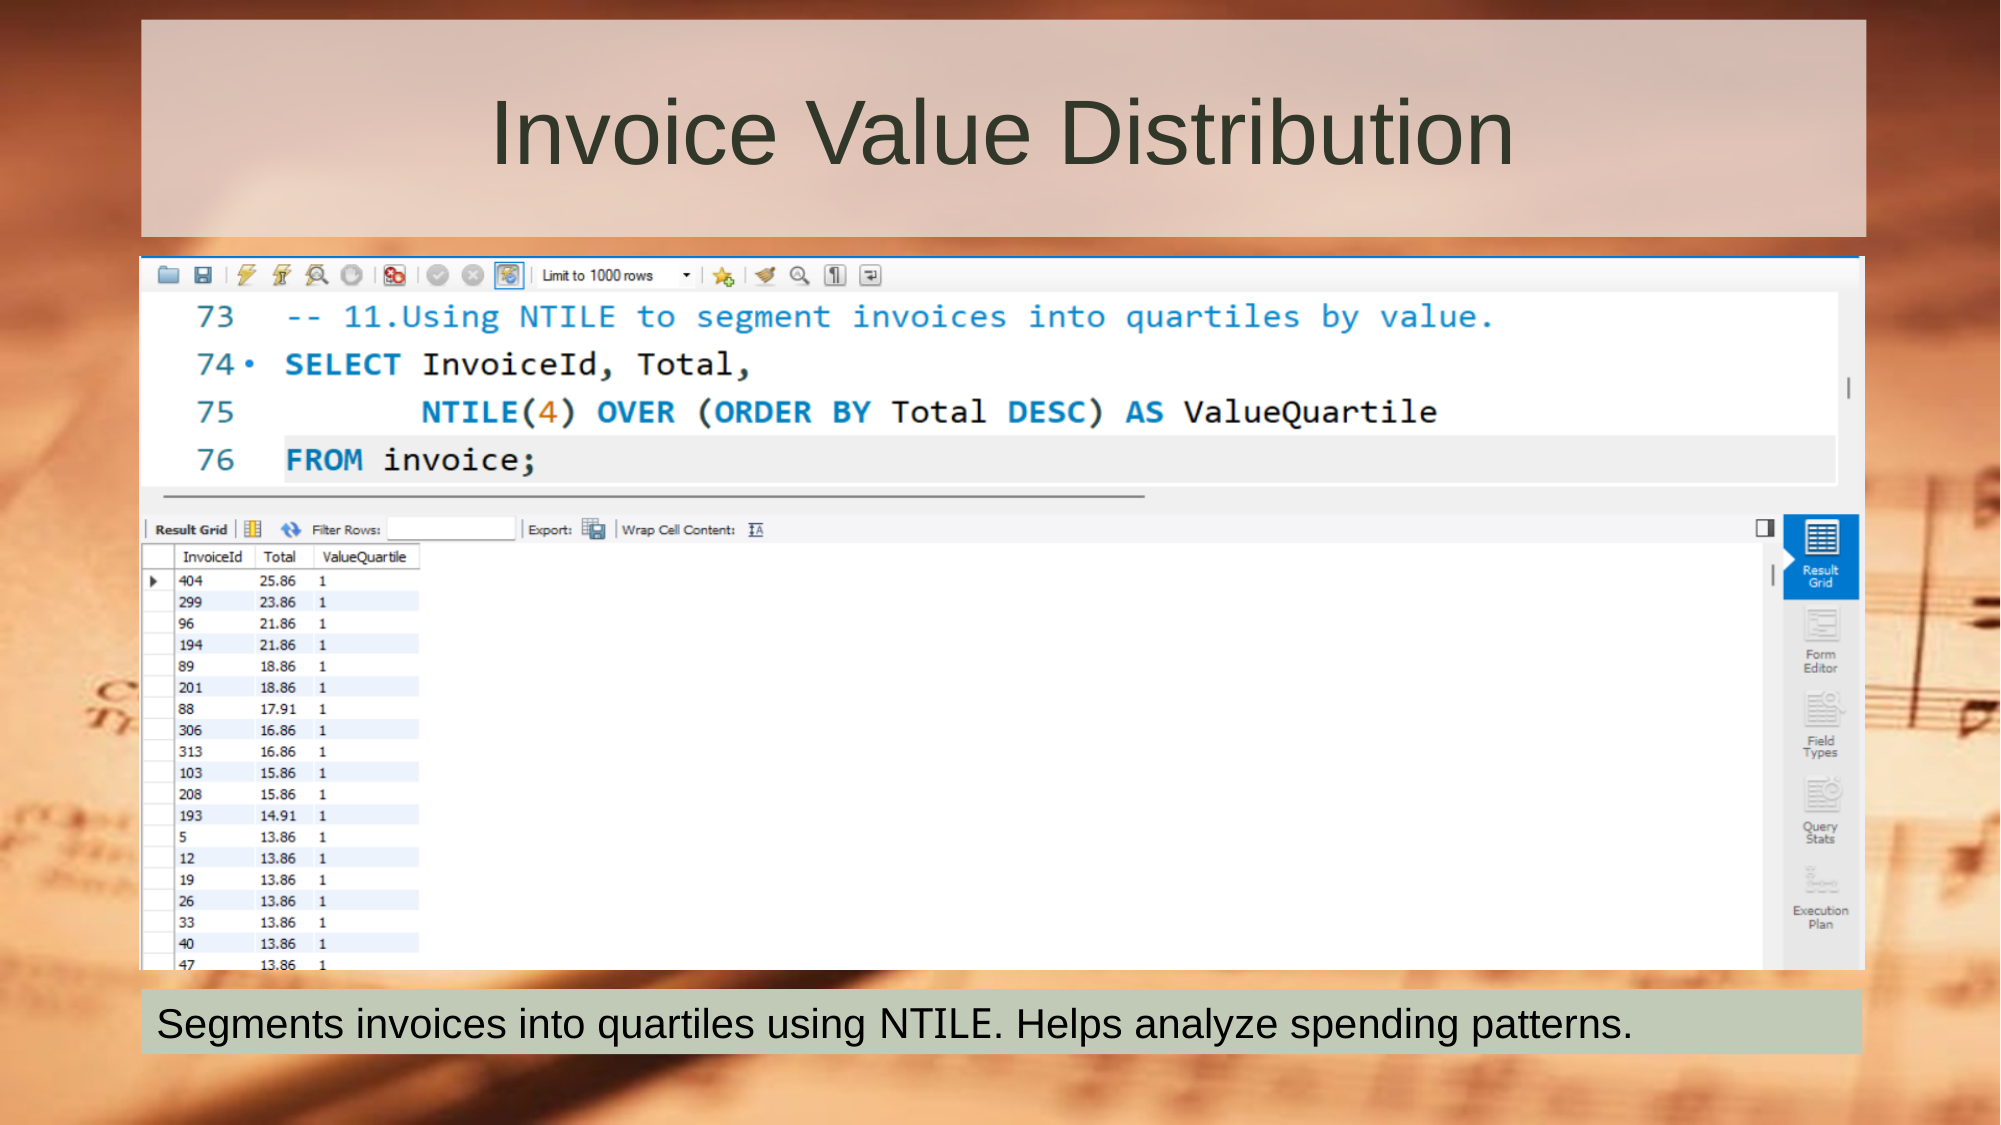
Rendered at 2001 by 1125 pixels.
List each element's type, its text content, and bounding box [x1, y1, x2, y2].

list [139, 256, 1865, 970]
title Invoice Value Distribution [141, 19, 1867, 237]
text_box Segments invoices into quartiles using NTILE. Helps analyze spending patterns. [141, 989, 1863, 1055]
picture [0, 0, 2001, 1125]
